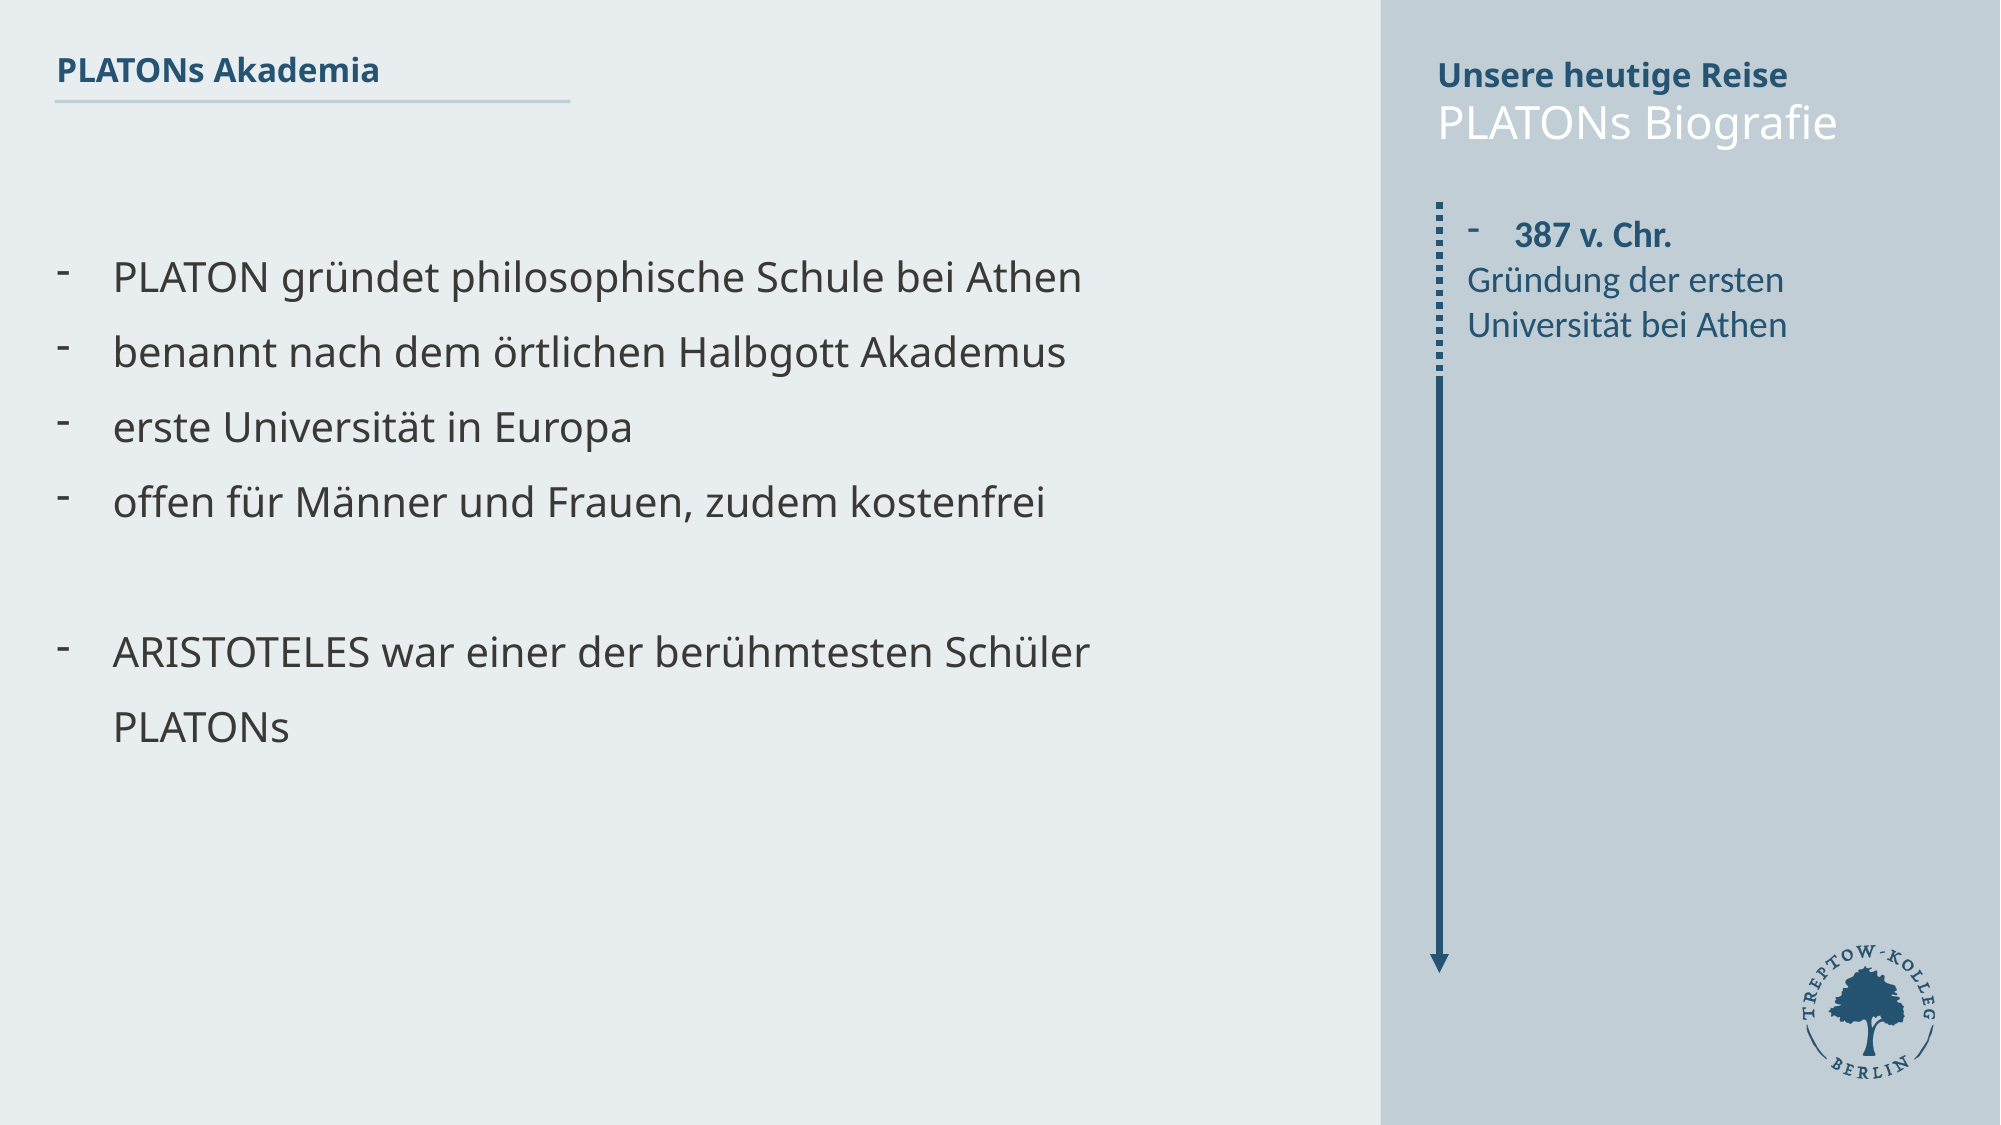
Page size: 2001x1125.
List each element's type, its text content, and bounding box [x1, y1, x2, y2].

picture [1802, 945, 1935, 1079]
text_box PLATONs Akademia [41, 46, 1340, 150]
title Unsere heutige Reise PLATONs Biografie [1422, 46, 1959, 195]
text_box PLATON gründet philosophische Schule bei Athen benannt nach dem örtlichen Halbgott Akademus erste Universität in Europa offen für Männer und Frauen, zudem kostenfrei ARISTOTELES war einer der berühmtesten Schüler PLATONs [41, 217, 1235, 1045]
text_box [1380, 0, 2000, 1125]
text_box 387 v. Chr. Gründung der ersten Universität bei Athen [1452, 202, 1909, 352]
